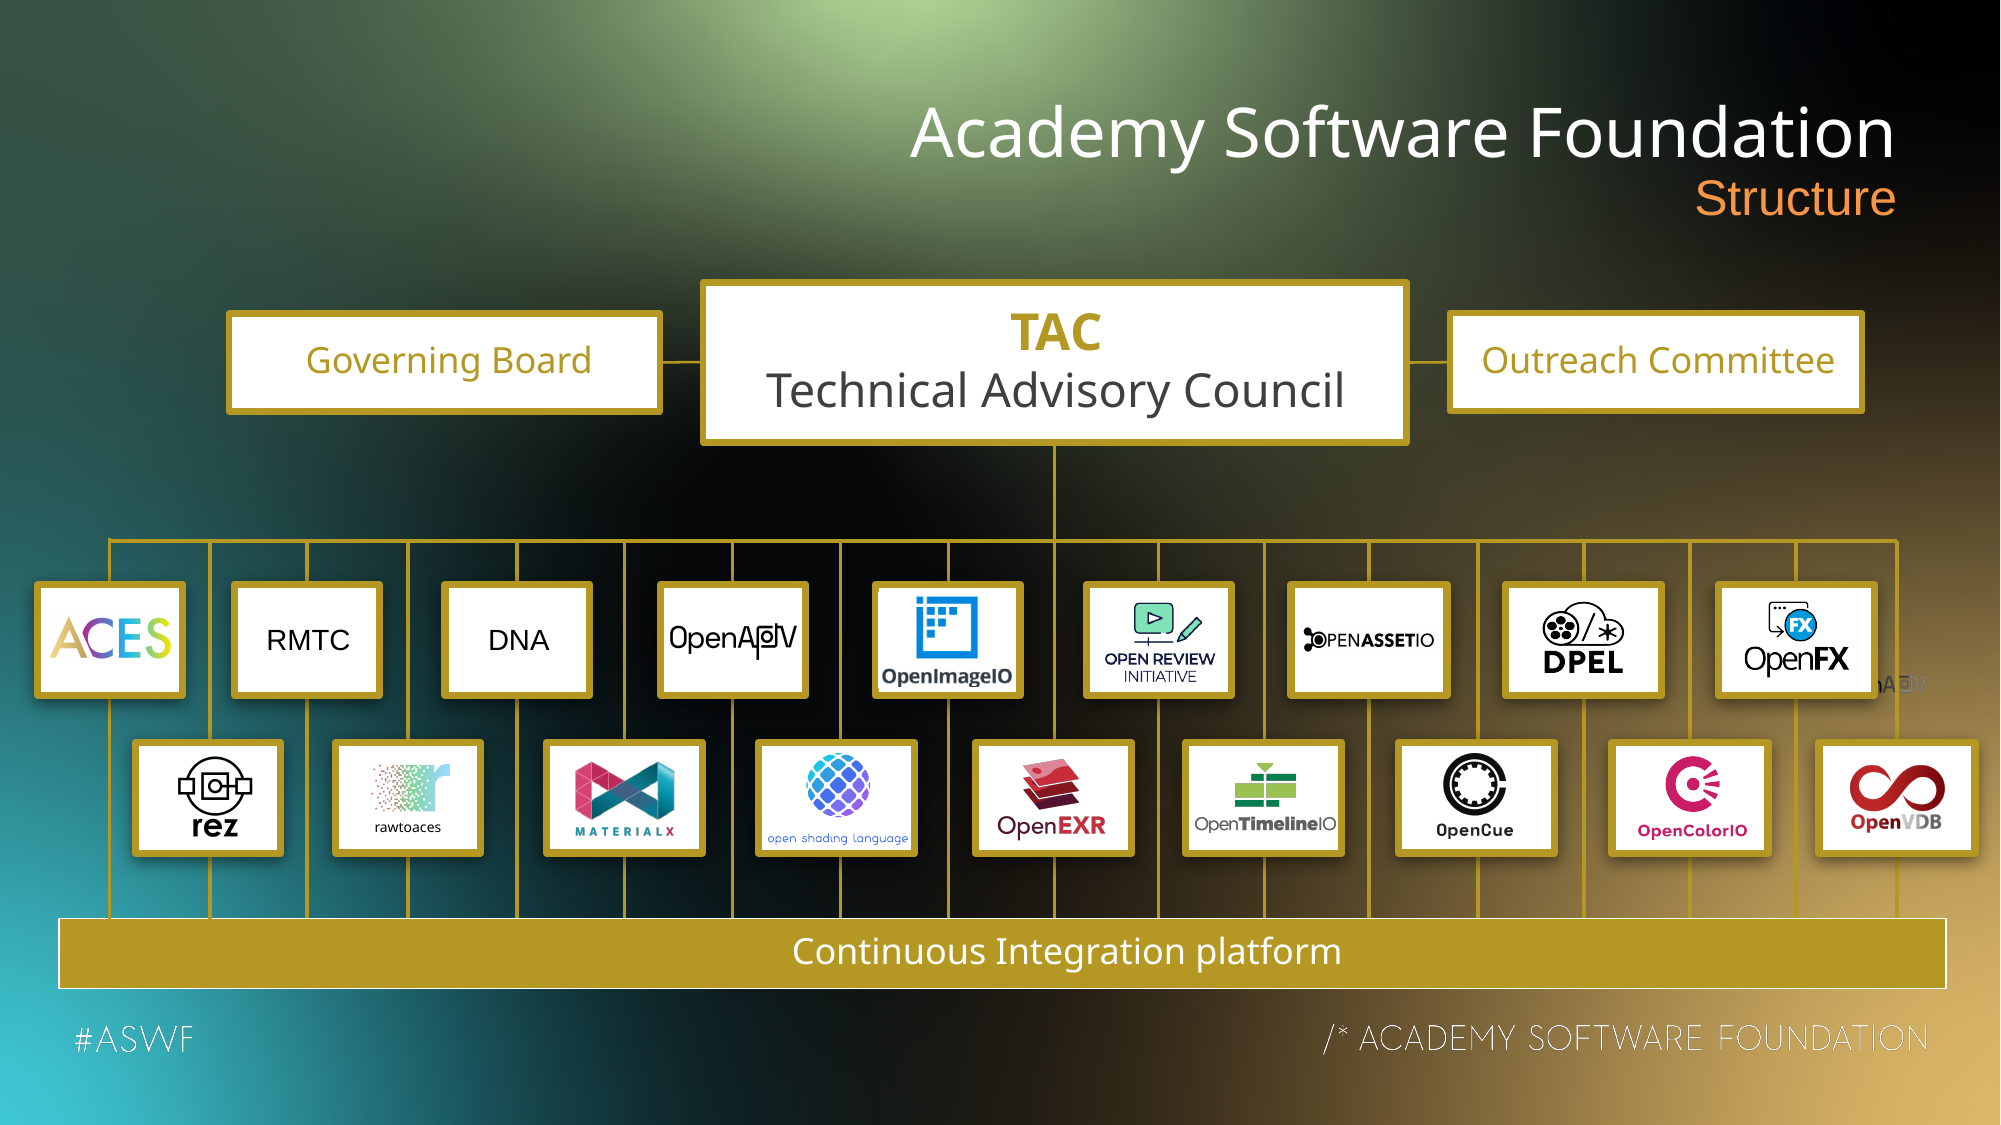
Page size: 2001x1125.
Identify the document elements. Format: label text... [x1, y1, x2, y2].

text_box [37, 282, 1976, 989]
picture [0, 0, 2001, 1125]
text_box Academy Software Foundation Structure [77, 108, 1913, 217]
